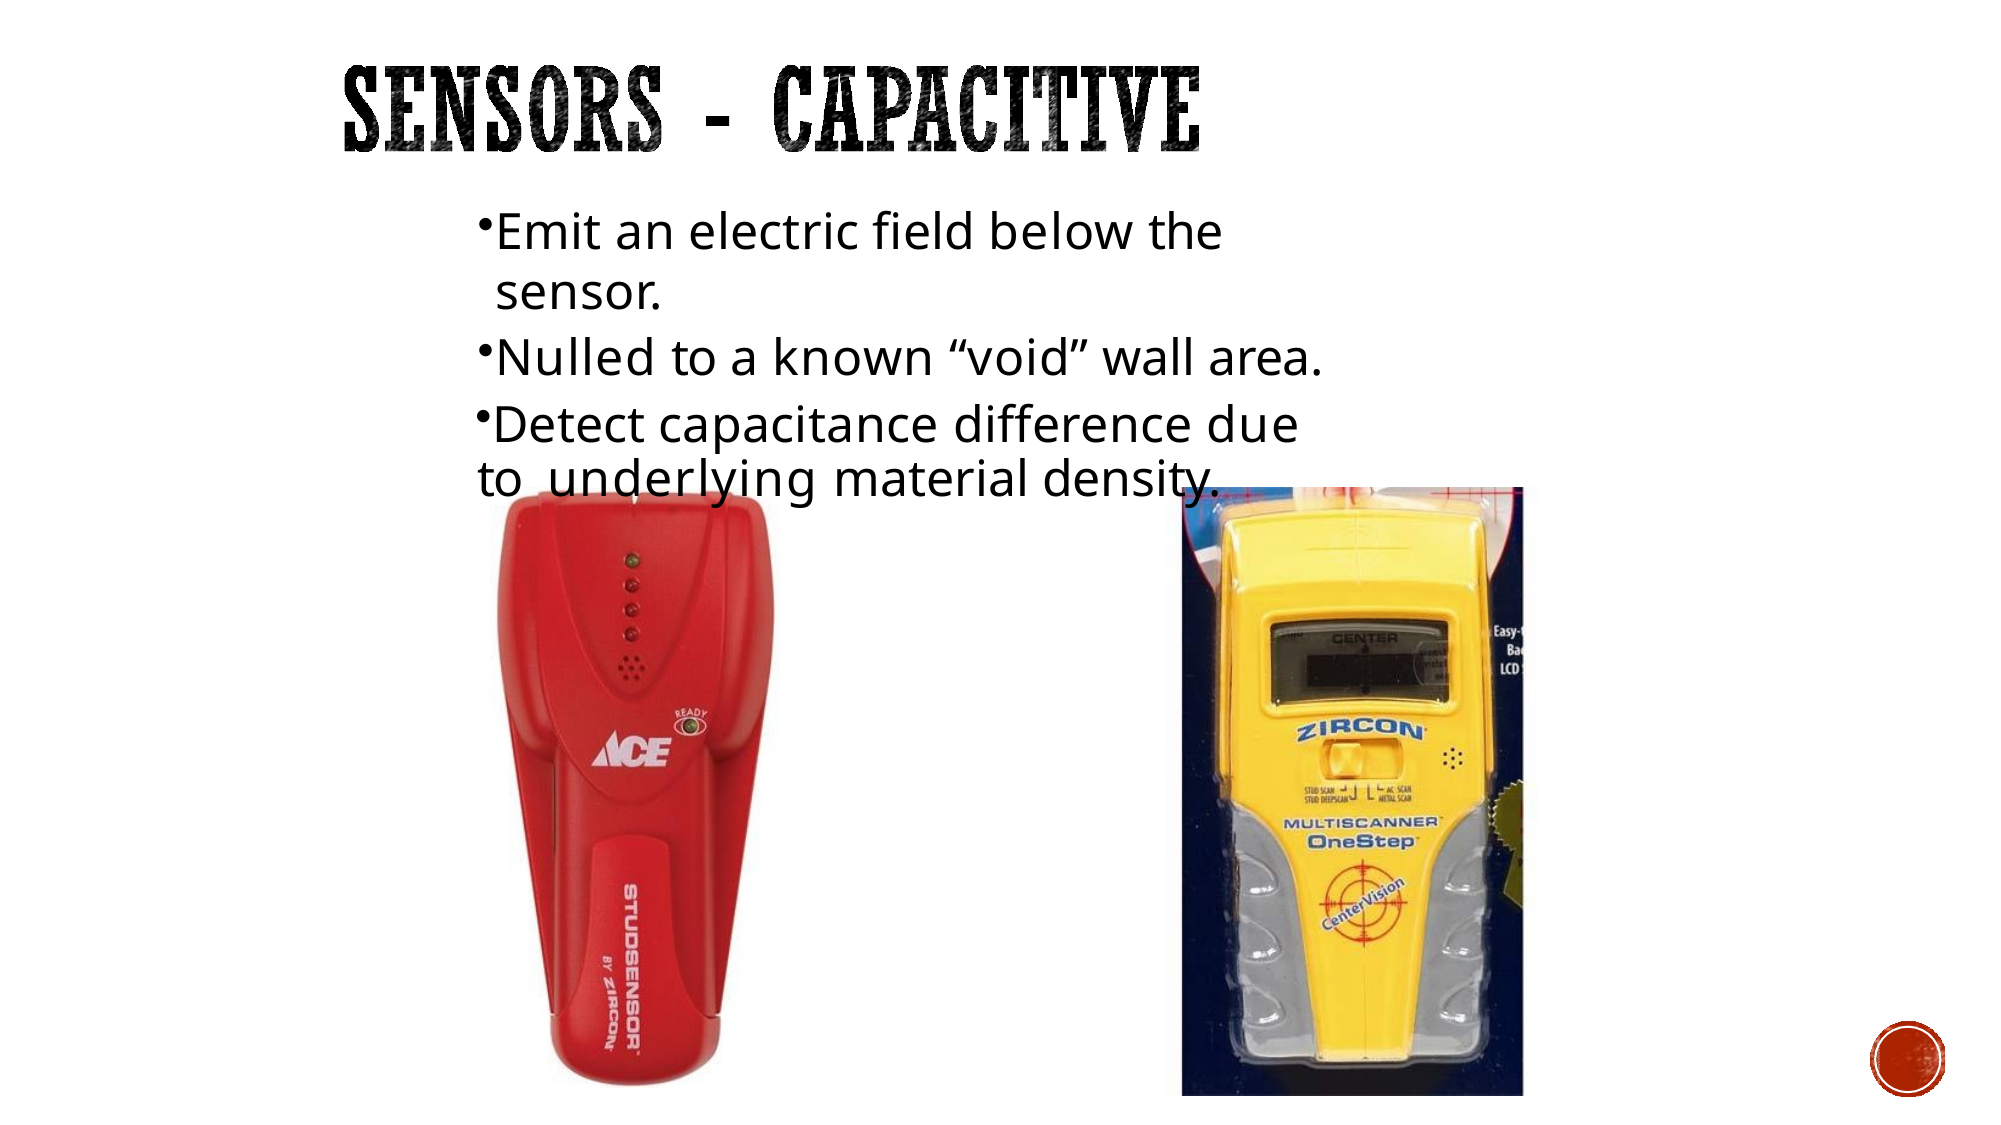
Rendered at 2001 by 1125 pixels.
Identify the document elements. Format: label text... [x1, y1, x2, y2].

text_box [489, 507, 781, 1088]
text_box [774, 65, 1199, 152]
text_box [1165, 487, 1659, 1096]
text_box [706, 116, 730, 126]
text_box Emit an electric field below the sensor. Nulled to a known “void” wall area. Detect capacitance difference due to underlying material density. [475, 191, 1389, 507]
picture [1870, 1021, 1946, 1097]
text_box [344, 65, 662, 152]
